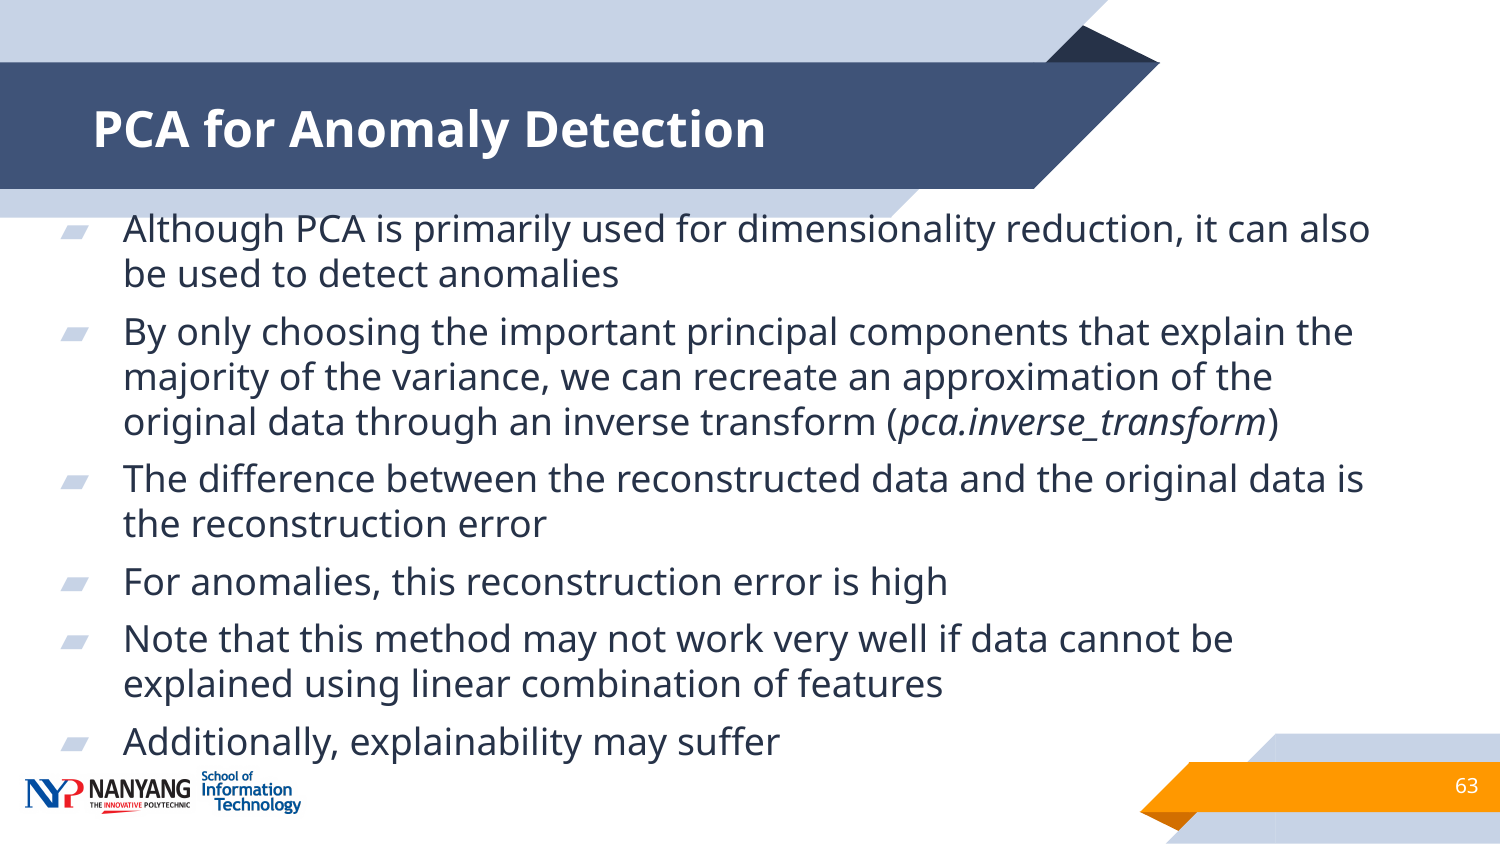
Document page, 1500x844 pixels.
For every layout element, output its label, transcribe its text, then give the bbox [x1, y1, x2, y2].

slide_number 63 [1249, 760, 1494, 813]
list Although PCA is primarily used for dimensionality reduction, it can also be used to detect anomalies By only choosing the important principal components that explain the majority of the variance, we can recreate an approximation of the original data through an inverse transform (pca.inverse_transform) The difference between the reconstructed data and the original data is the reconstruction error For anomalies, this reconstruction error is high Note that this method may not work very well if data cannot be explained using linear combination of features Additionally, explainability may suffer [32, 190, 1423, 707]
title PCA for Anomaly Detection [77, 64, 1028, 190]
picture [202, 771, 301, 814]
picture [25, 779, 190, 814]
